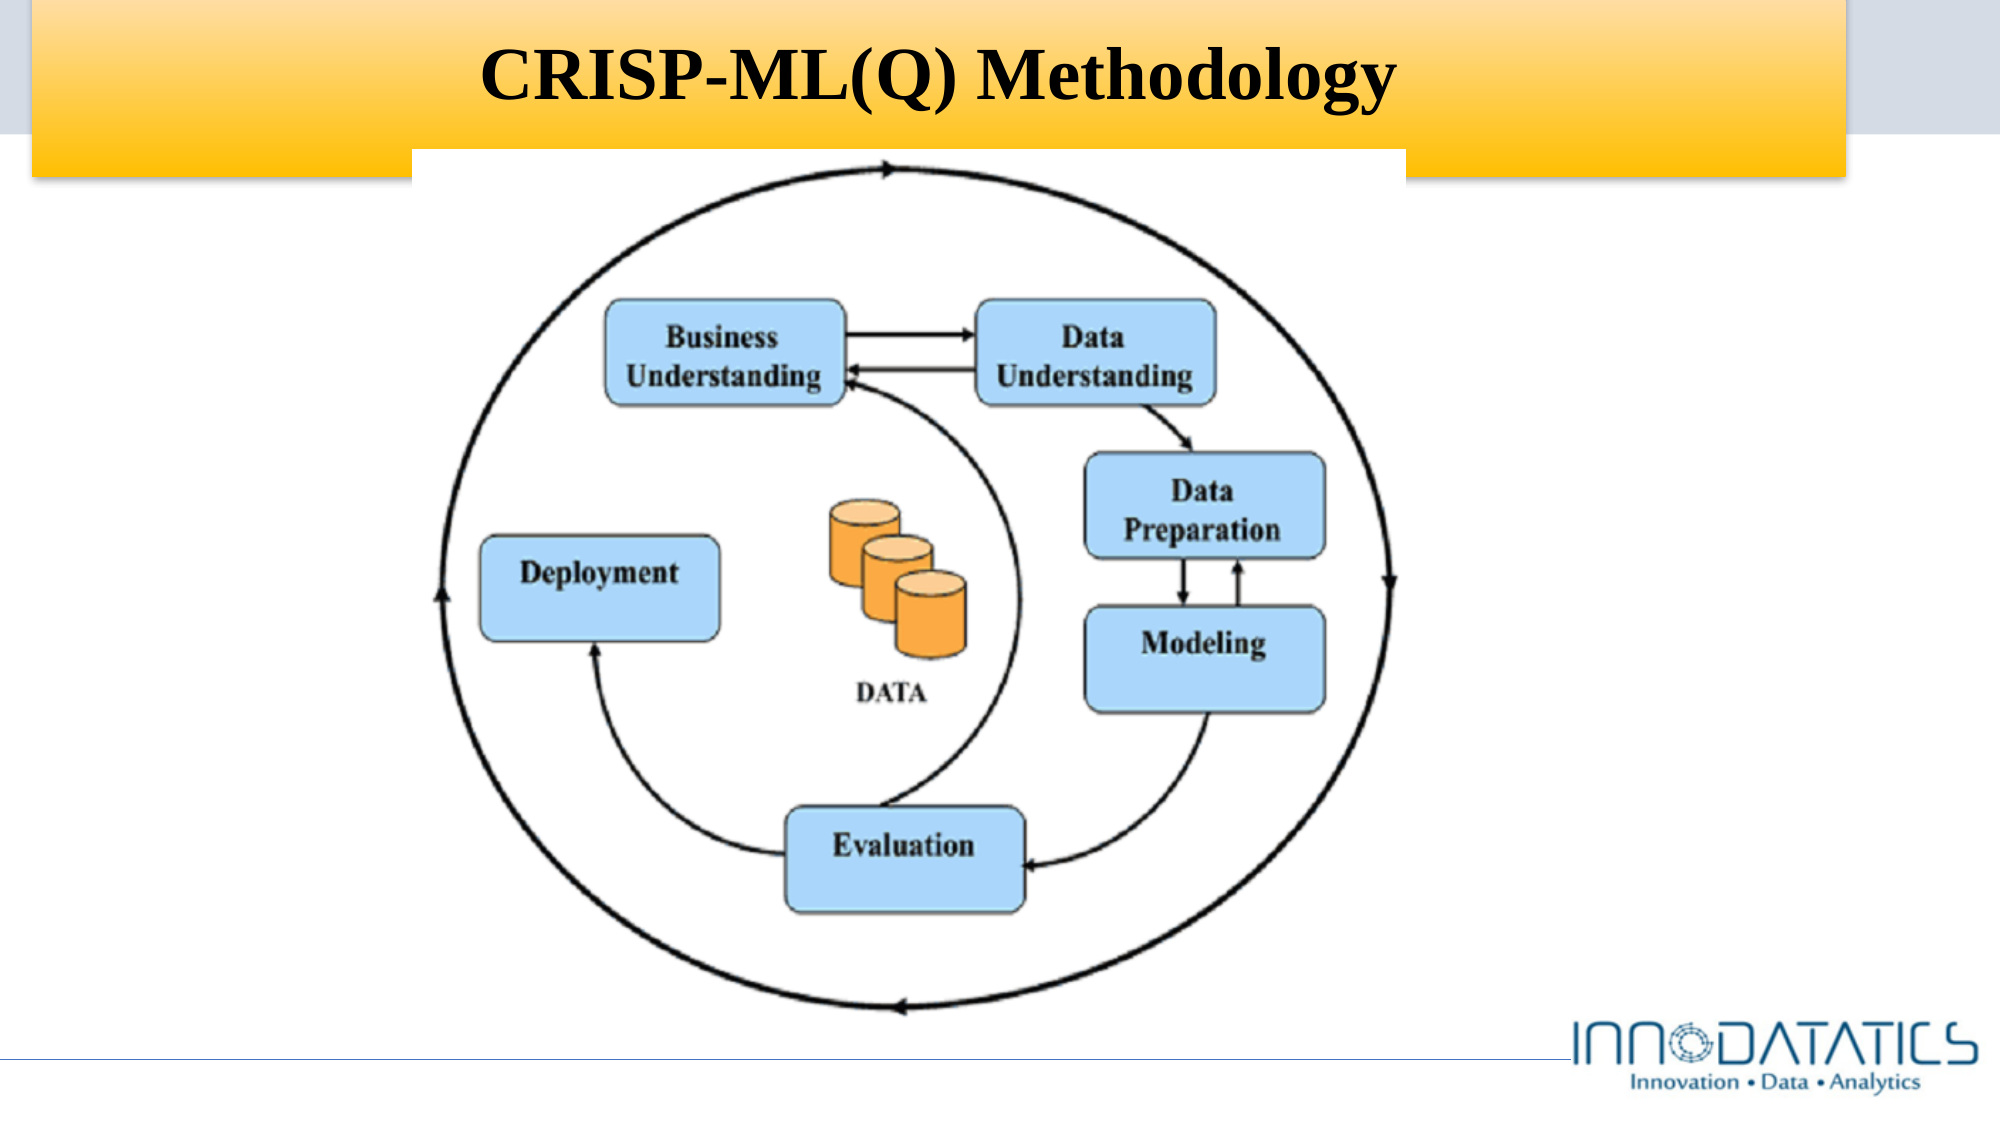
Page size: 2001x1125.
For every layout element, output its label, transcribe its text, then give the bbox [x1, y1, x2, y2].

picture [1571, 990, 1998, 1124]
title CRISP-ML(Q) Methodology [32, 0, 1846, 177]
picture [411, 149, 1407, 1036]
